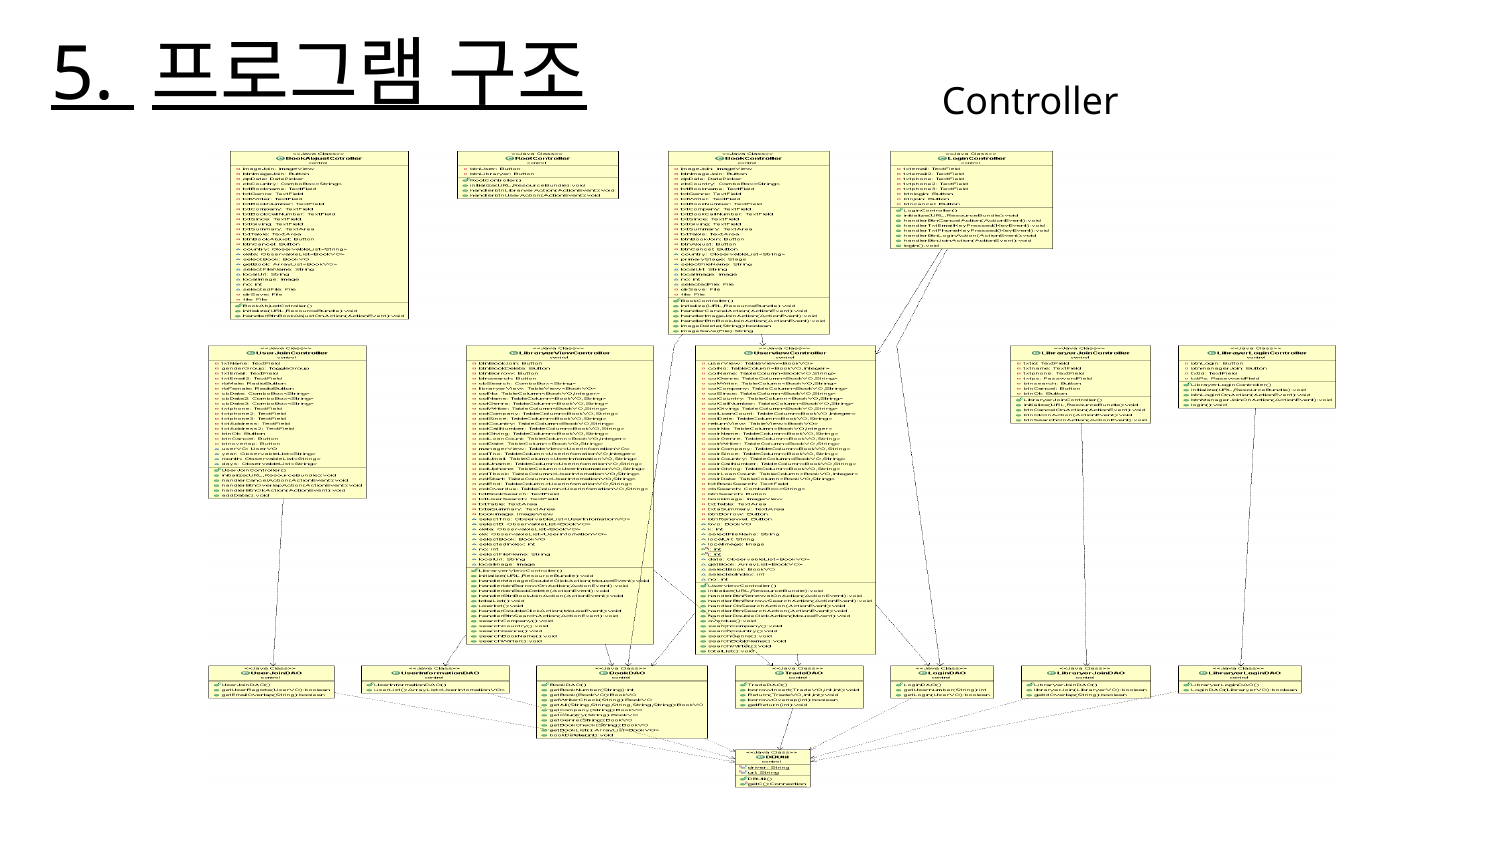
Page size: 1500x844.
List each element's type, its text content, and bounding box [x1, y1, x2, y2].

picture [206, 149, 1339, 789]
text_box Controller [927, 69, 1192, 130]
text_box 5. 프로그램 구조 [36, 16, 994, 122]
